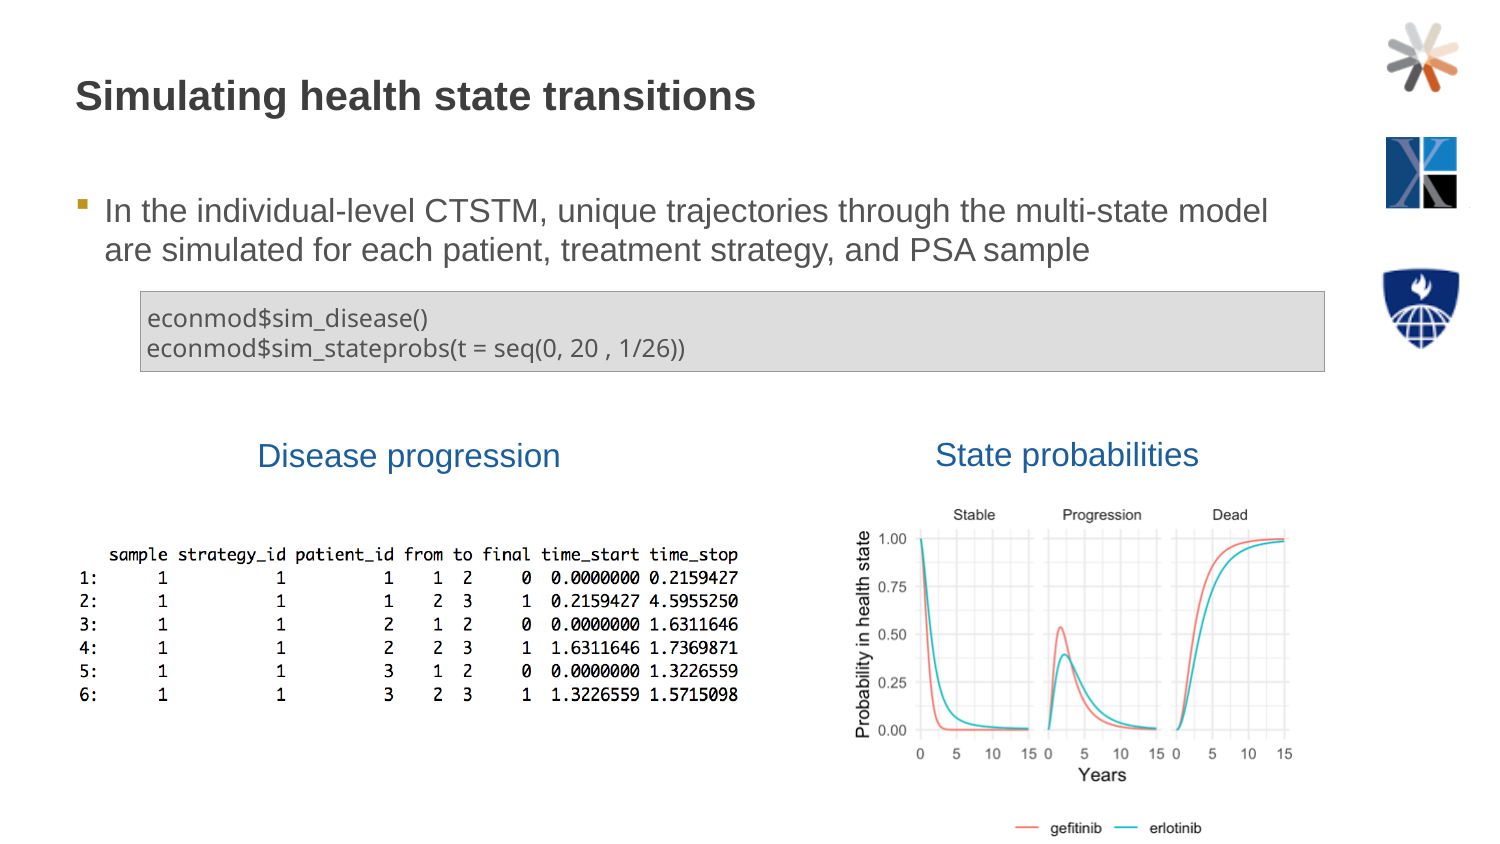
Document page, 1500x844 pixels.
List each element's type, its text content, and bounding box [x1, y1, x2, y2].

picture [1375, 252, 1470, 363]
list In the individual-level CTSTM, unique trajectories through the multi-state model are simulated for each patient, treatment strategy, and PSA sample [75, 188, 1325, 745]
picture [854, 500, 1295, 839]
picture [1379, 10, 1465, 100]
text_box econmod$sim_disease() econmod$sim_stateprobs(t = seq(0, 20 , 1/26)) [140, 291, 1325, 372]
text_box State probabilities [935, 433, 1243, 477]
title Simulating health state transitions [75, 0, 1325, 188]
picture [1386, 137, 1470, 209]
text_box Disease progression [257, 434, 565, 478]
picture [74, 545, 749, 710]
